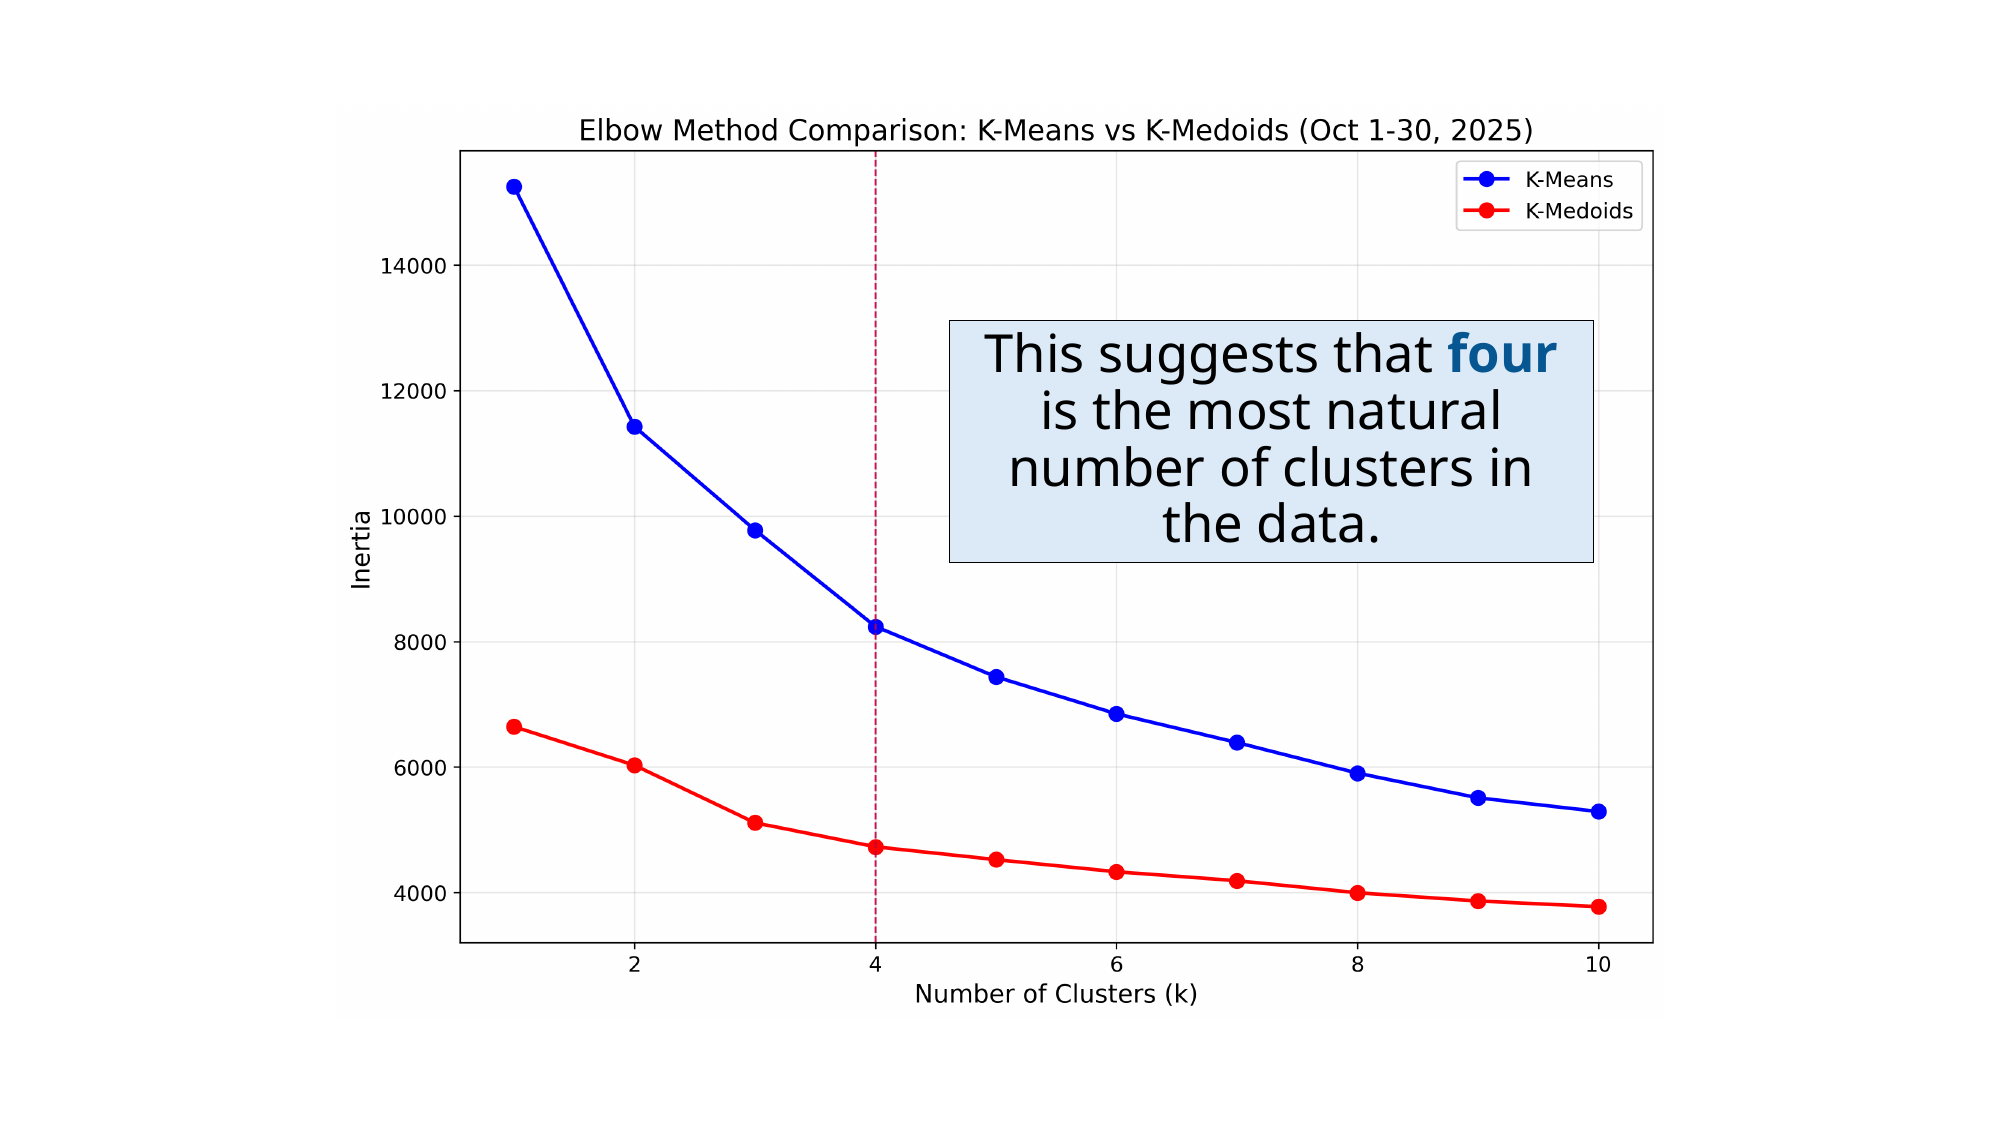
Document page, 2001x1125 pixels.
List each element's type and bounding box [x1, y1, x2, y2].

picture [334, 104, 1666, 1020]
